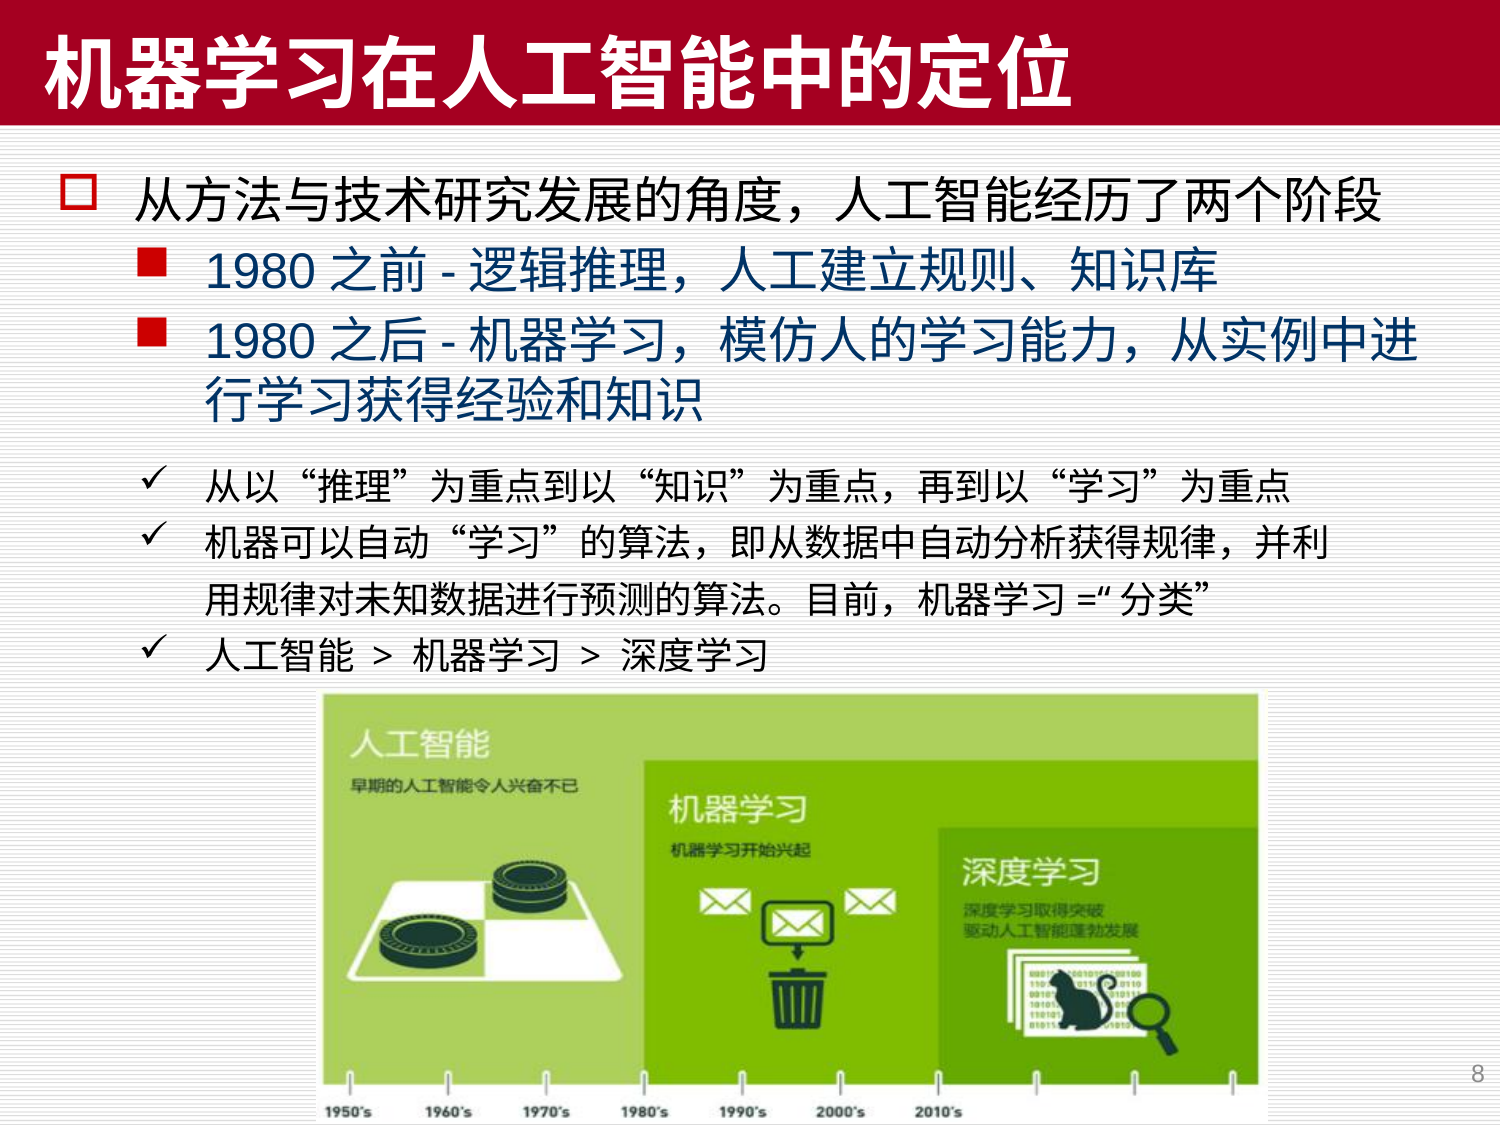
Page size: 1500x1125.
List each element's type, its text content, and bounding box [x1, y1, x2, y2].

list 从方法与技术研究发展的角度，人工智能经历了两个阶段 1980之前-逻辑推理，人工建立规则、知识库 1980之后-机器学习，模仿人的学习能力，从实例中进行学习获得经验和知识 [41, 148, 1459, 1035]
title 机器学习在人工智能中的定位 [0, 0, 1500, 126]
text_box 从以“推理”为重点到以“知识”为重点，再到以“学习”为重点 机器可以自动“学习”的算法，即从数据中自动分析获得规律，并利用规律对未知数据进行预测的算法。目前，机器学习=“分类” 人工智能 > 机器学习 > 深度学习 [24, 444, 1363, 685]
slide_number 8 [1268, 1042, 1500, 1103]
picture [0, 126, 1500, 1125]
